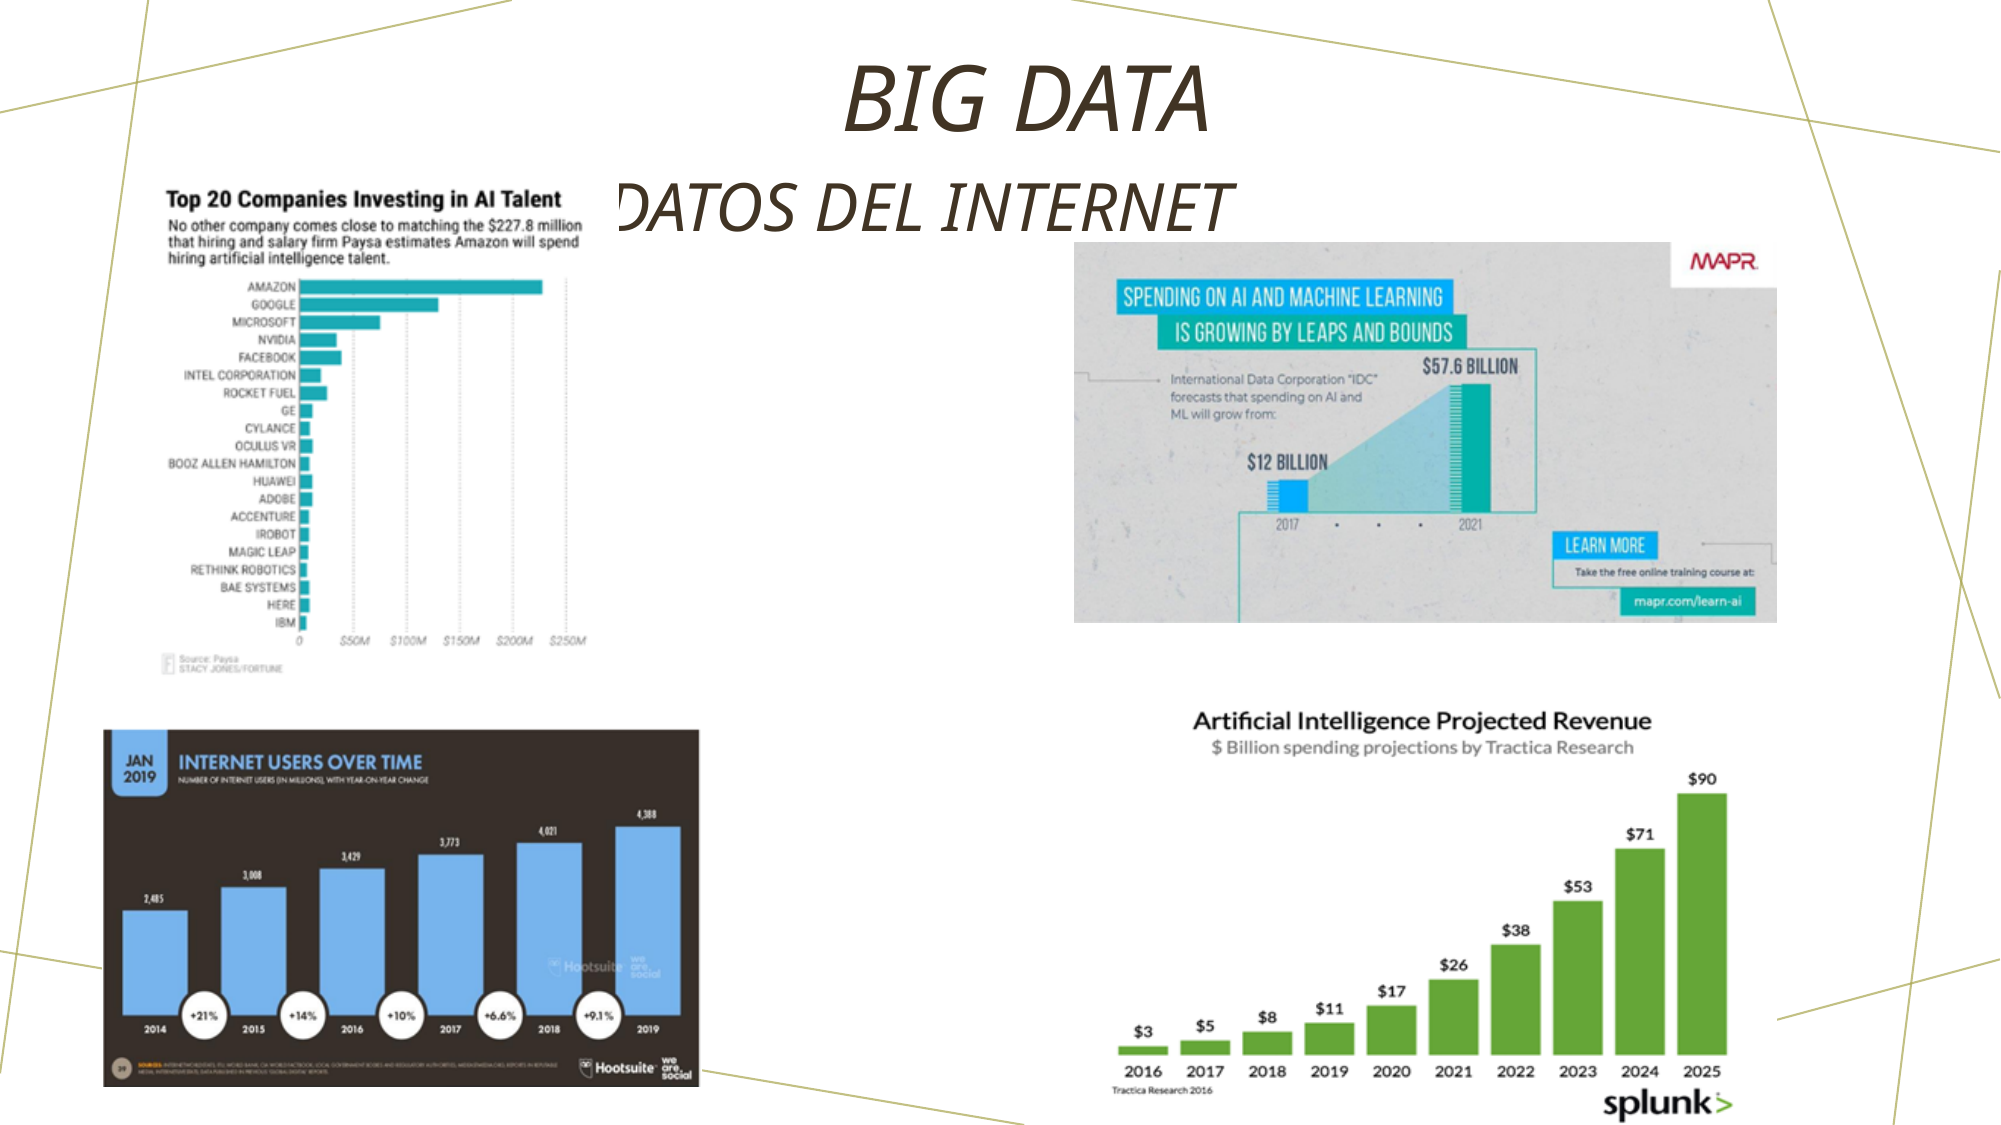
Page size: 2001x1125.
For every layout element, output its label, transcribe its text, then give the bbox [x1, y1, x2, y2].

picture [1074, 242, 1777, 623]
text_box BIG DATA​ [826, 32, 1325, 157]
text_box Datos del internet [590, 157, 1412, 252]
picture [102, 727, 702, 1087]
picture [1081, 690, 1777, 1125]
picture [135, 181, 619, 685]
